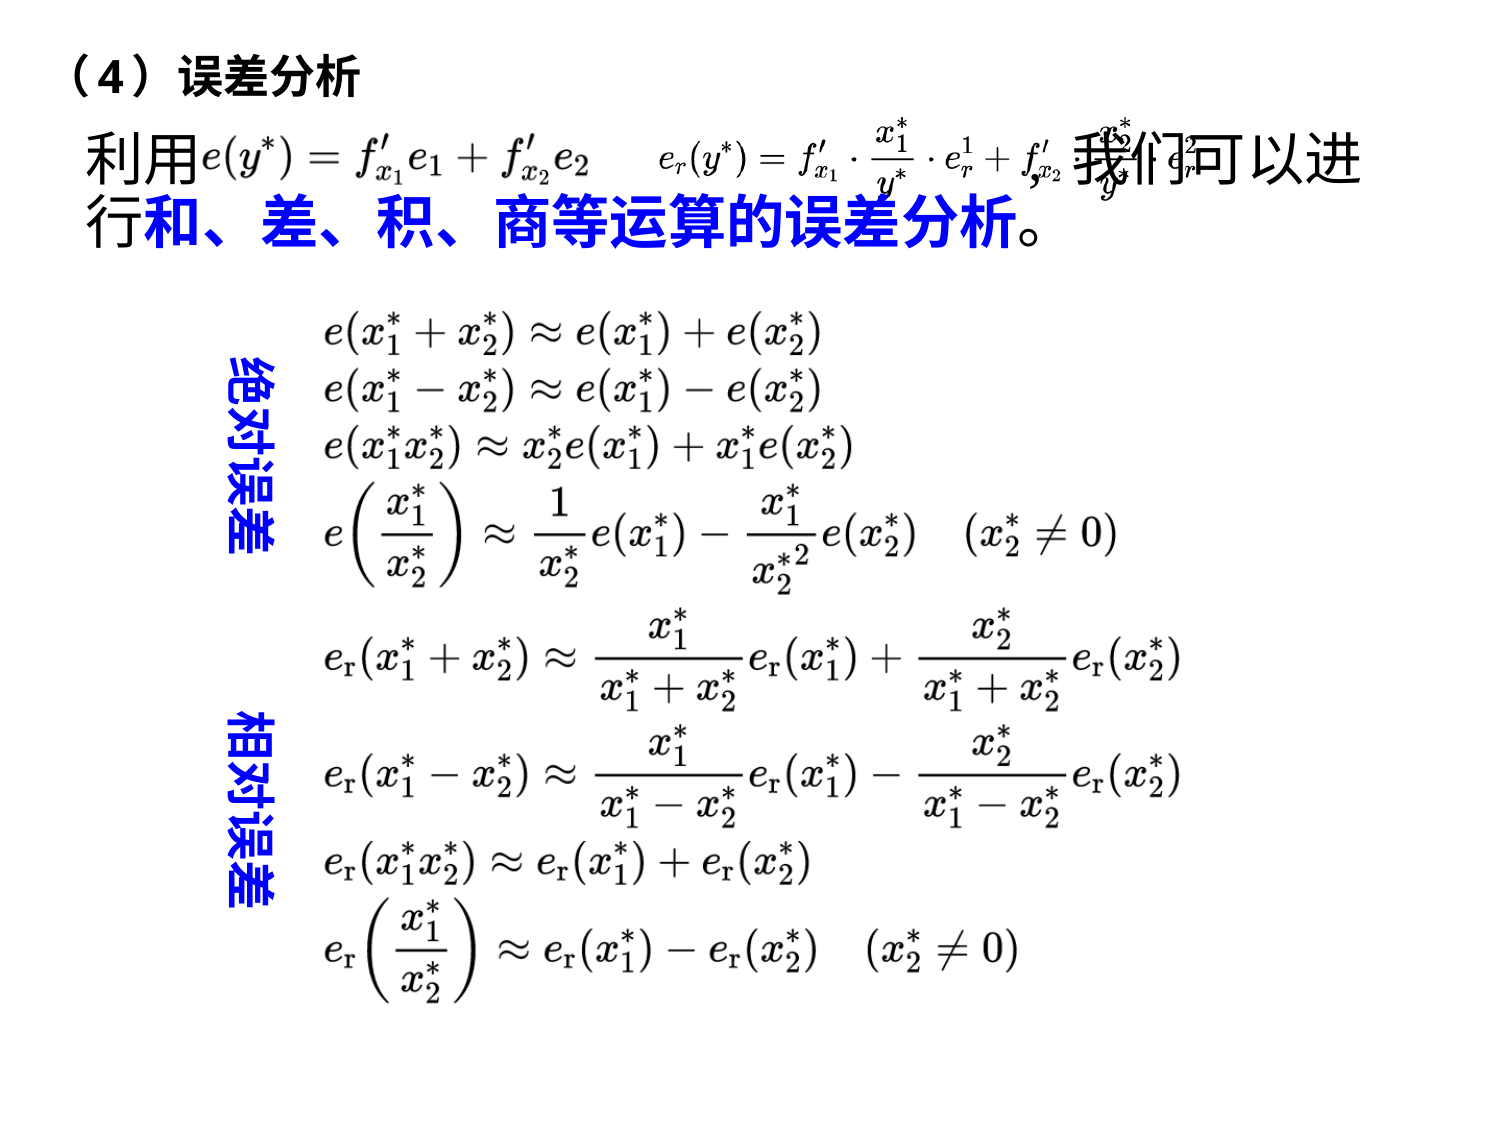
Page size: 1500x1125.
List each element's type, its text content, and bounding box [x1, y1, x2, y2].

title （4）误差分析 [29, 46, 479, 112]
picture [198, 127, 593, 191]
list 利用 和 , 我们可以进行和、差、积、商等运算的误差分析。 [70, 122, 1430, 259]
picture [314, 305, 1186, 1010]
text_box 相对误差 [198, 695, 290, 917]
text_box 绝对误差 [198, 341, 290, 563]
picture [655, 115, 1198, 204]
